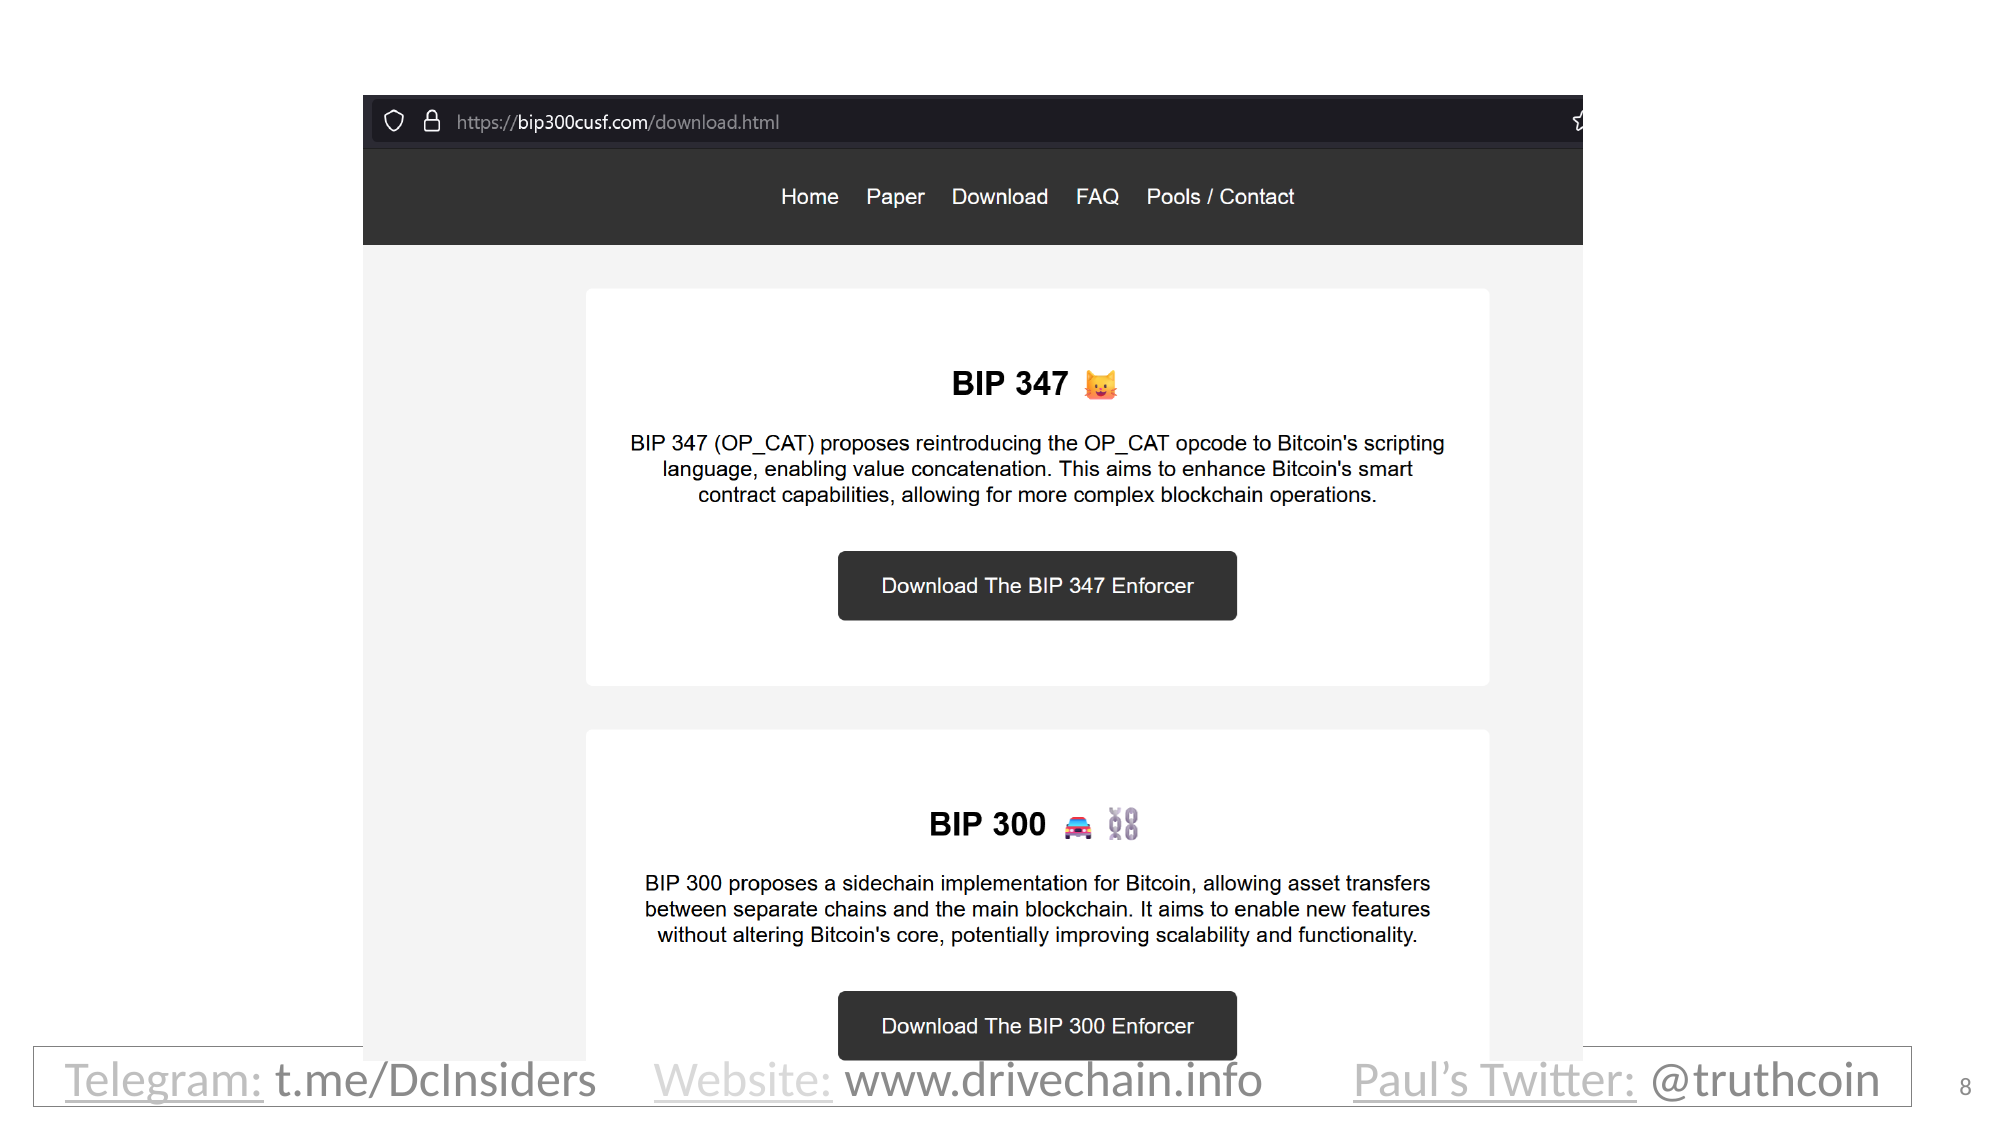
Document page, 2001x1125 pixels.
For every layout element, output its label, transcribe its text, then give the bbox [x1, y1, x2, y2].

footer Telegram: t.me/DcInsiders Website: www.drivechain.info Paul’s Twitter: @truthcoin [33, 1046, 1912, 1107]
slide_number 8 [1915, 1055, 1987, 1116]
picture [363, 95, 1583, 1061]
